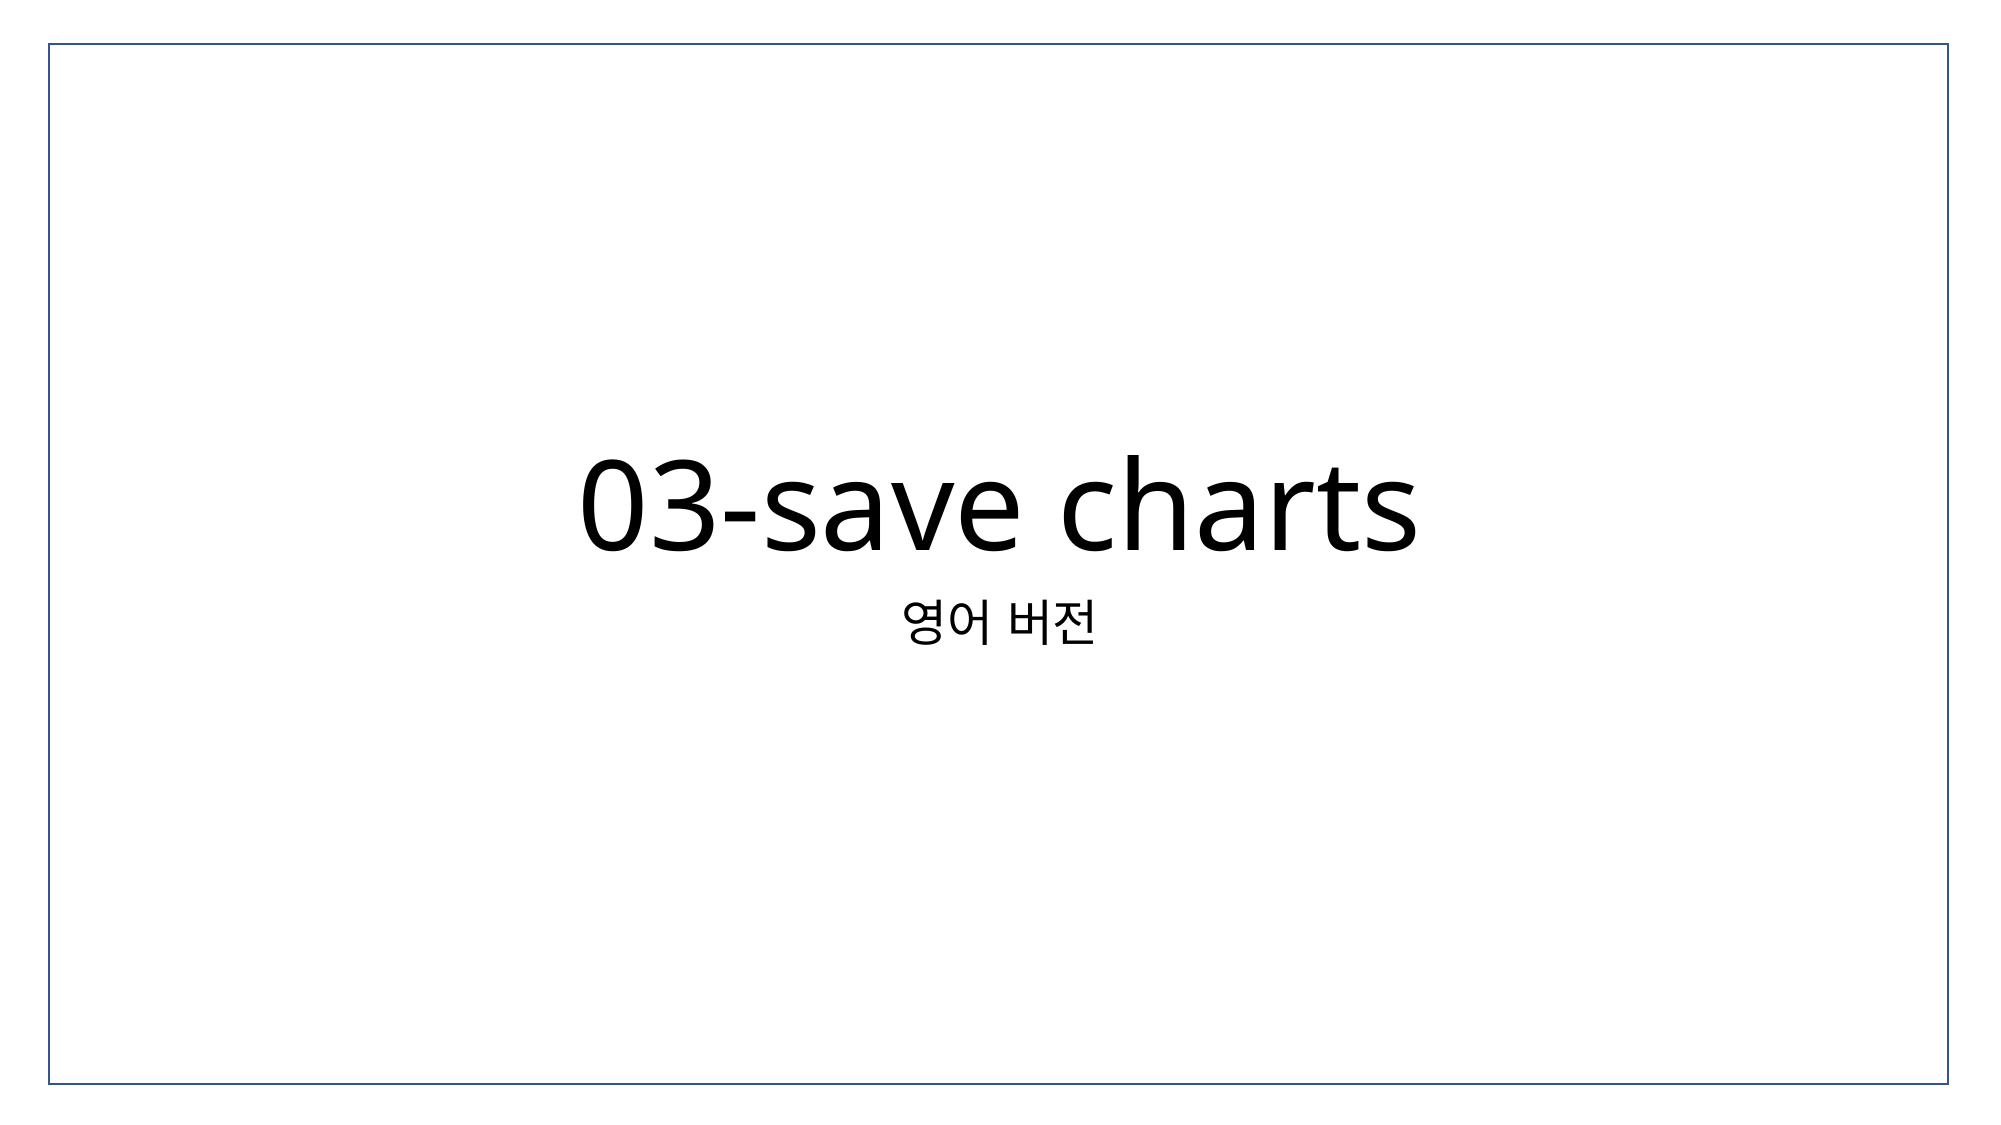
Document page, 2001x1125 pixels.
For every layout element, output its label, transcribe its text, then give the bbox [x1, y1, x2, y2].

subtitle 영어 버전 [249, 590, 1750, 863]
title 03-save charts [249, 184, 1750, 586]
